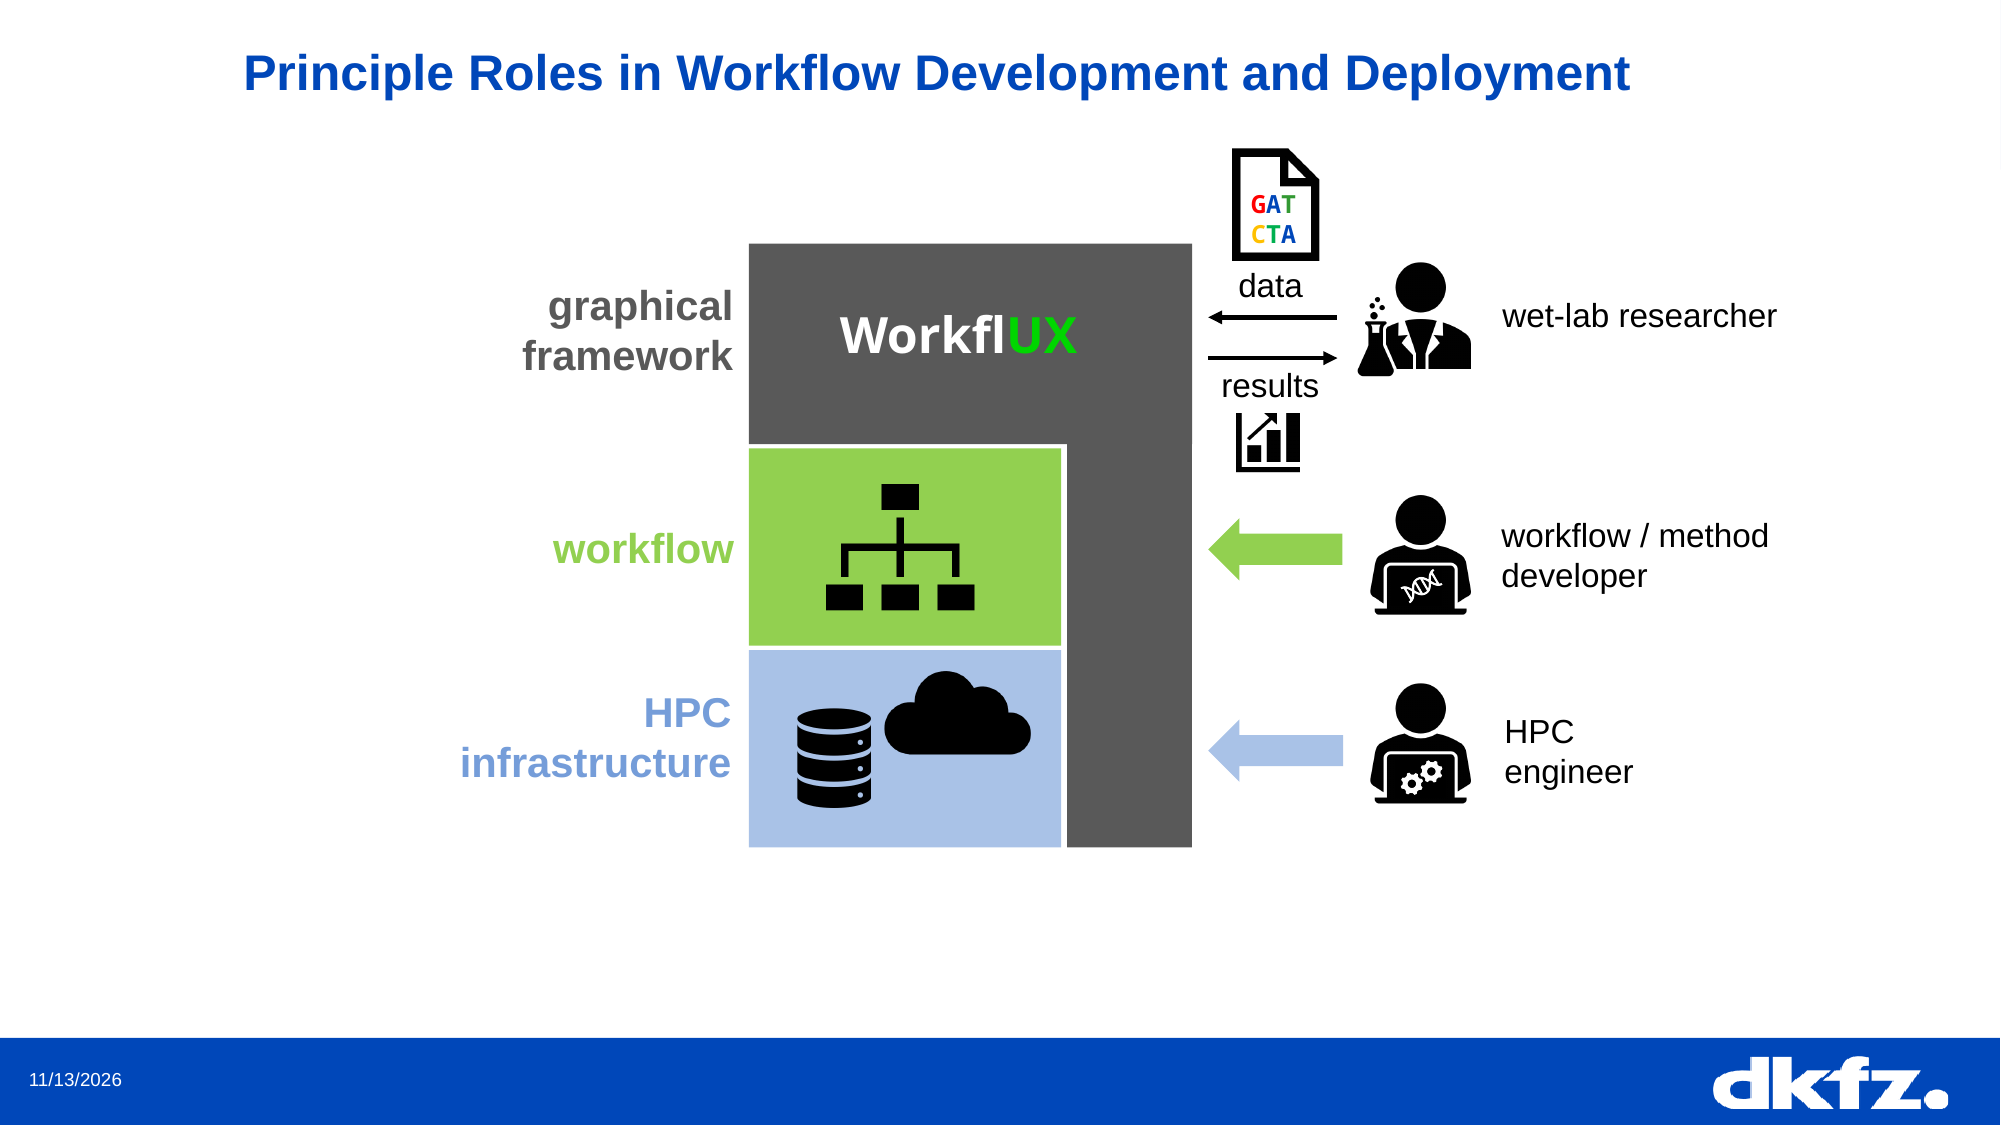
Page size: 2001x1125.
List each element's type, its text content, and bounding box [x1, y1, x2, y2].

picture [1345, 239, 1496, 391]
text_box results [1197, 357, 1354, 412]
text_box HPC engineer [1502, 702, 1807, 798]
text_box data [1208, 280, 1334, 311]
text_box [1208, 518, 1340, 581]
picture [1222, 402, 1312, 483]
text_box workflow / method developer [1502, 506, 1804, 602]
text_box [1208, 719, 1340, 782]
text_box wet-lab researcher [1502, 286, 1813, 342]
text_box Principle Roles in Workflow Development and Deployment [228, 3, 1772, 109]
text_box HPC infrastructure [424, 678, 743, 794]
text_box workflow [511, 514, 743, 580]
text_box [1345, 661, 1496, 813]
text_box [1207, 137, 1343, 272]
text_box graphical framework [500, 271, 743, 387]
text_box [1345, 472, 1496, 624]
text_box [748, 243, 1193, 848]
